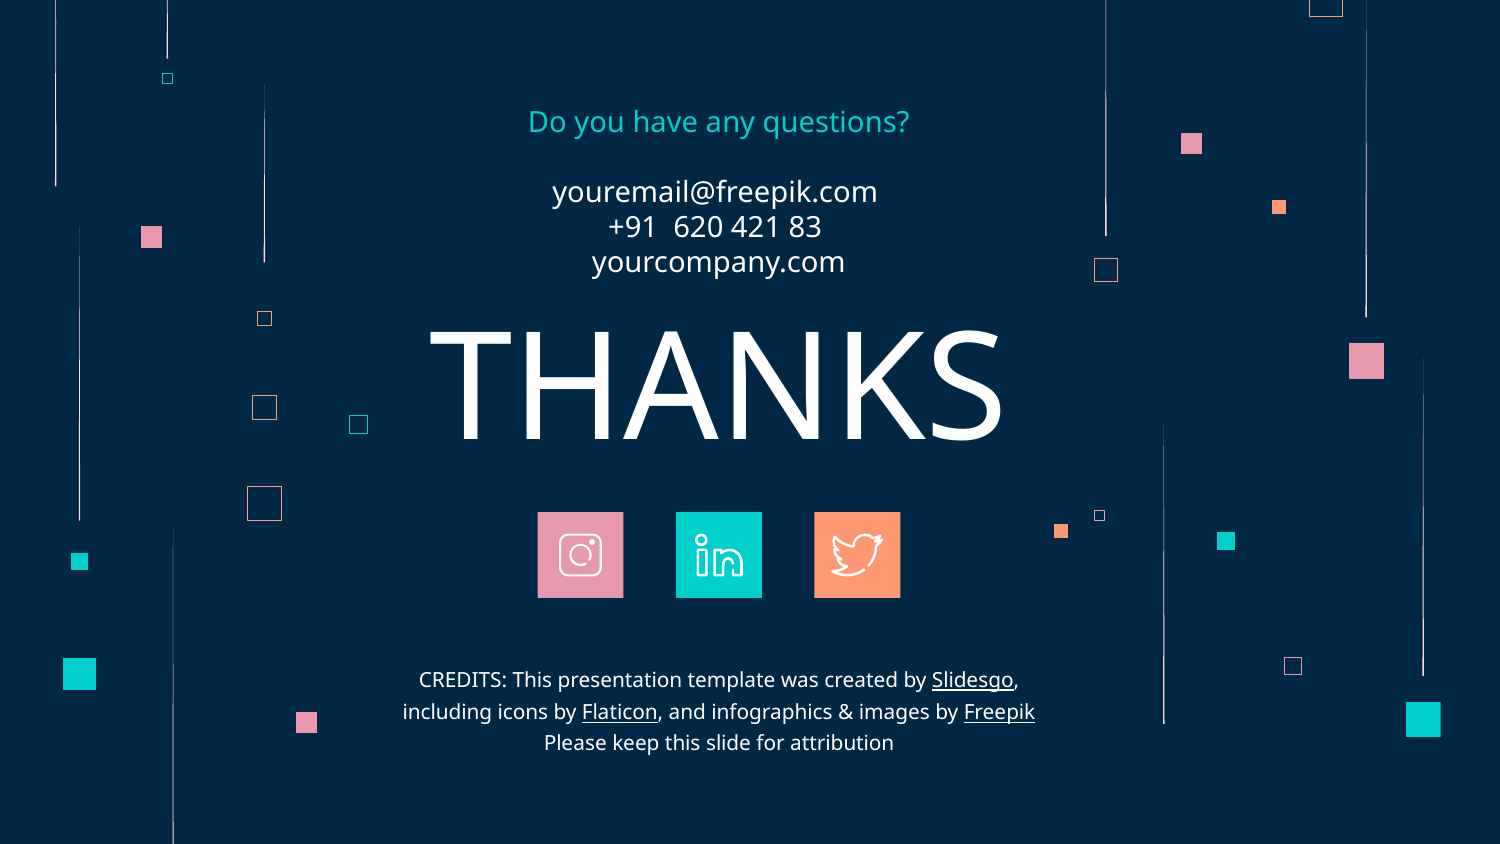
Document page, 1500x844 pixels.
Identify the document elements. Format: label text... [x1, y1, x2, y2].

text_box [537, 512, 624, 598]
text_box [814, 512, 901, 598]
title THANKS [405, 300, 1033, 485]
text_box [1308, 0, 1343, 17]
text_box [831, 533, 883, 577]
text_box [676, 512, 762, 598]
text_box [558, 533, 603, 577]
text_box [694, 533, 744, 577]
text_box Please keep this slide for attribution [527, 710, 911, 761]
subtitle Do you have any questions? youremail@freepik.com +91 620 421 83 yourcompany.com [476, 88, 962, 311]
